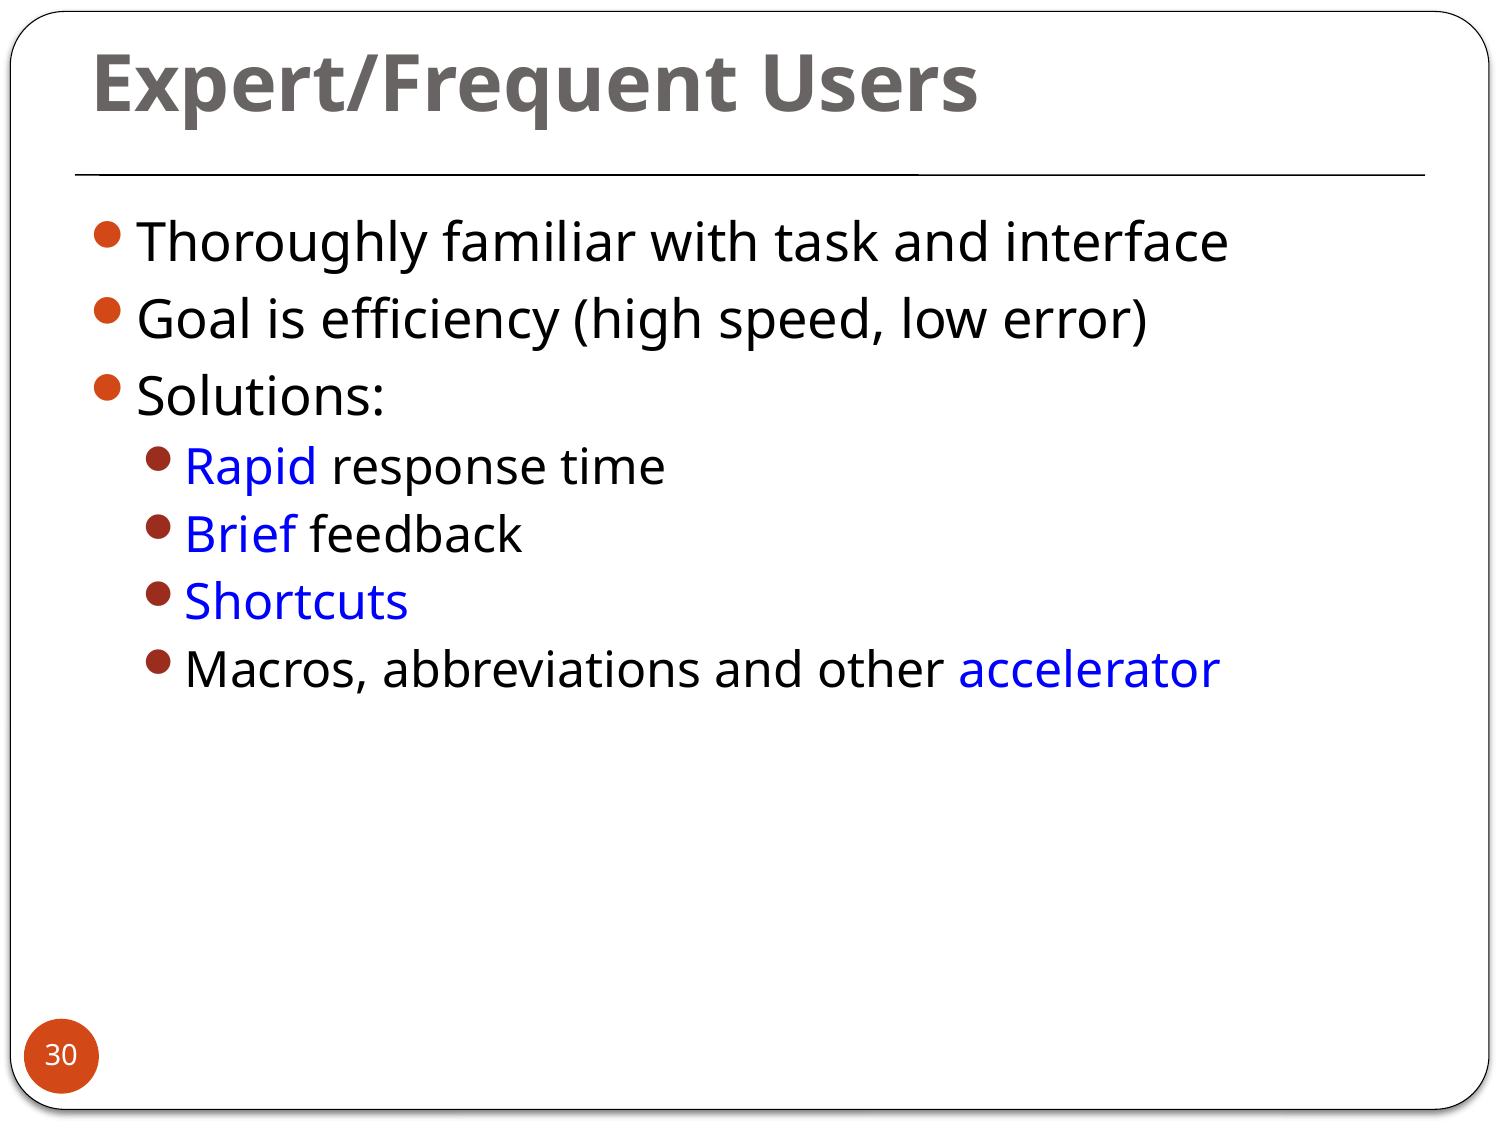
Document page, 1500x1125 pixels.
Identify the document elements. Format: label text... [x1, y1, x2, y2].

slide_number 30 [23, 1018, 99, 1094]
list Thoroughly familiar with task and interface Goal is efficiency (high speed, low error) Solutions: Rapid response time Brief feedback Shortcuts Macros, abbreviations and other accelerator [74, 199, 1388, 988]
title Expert/Frequent Users [74, 24, 1401, 143]
